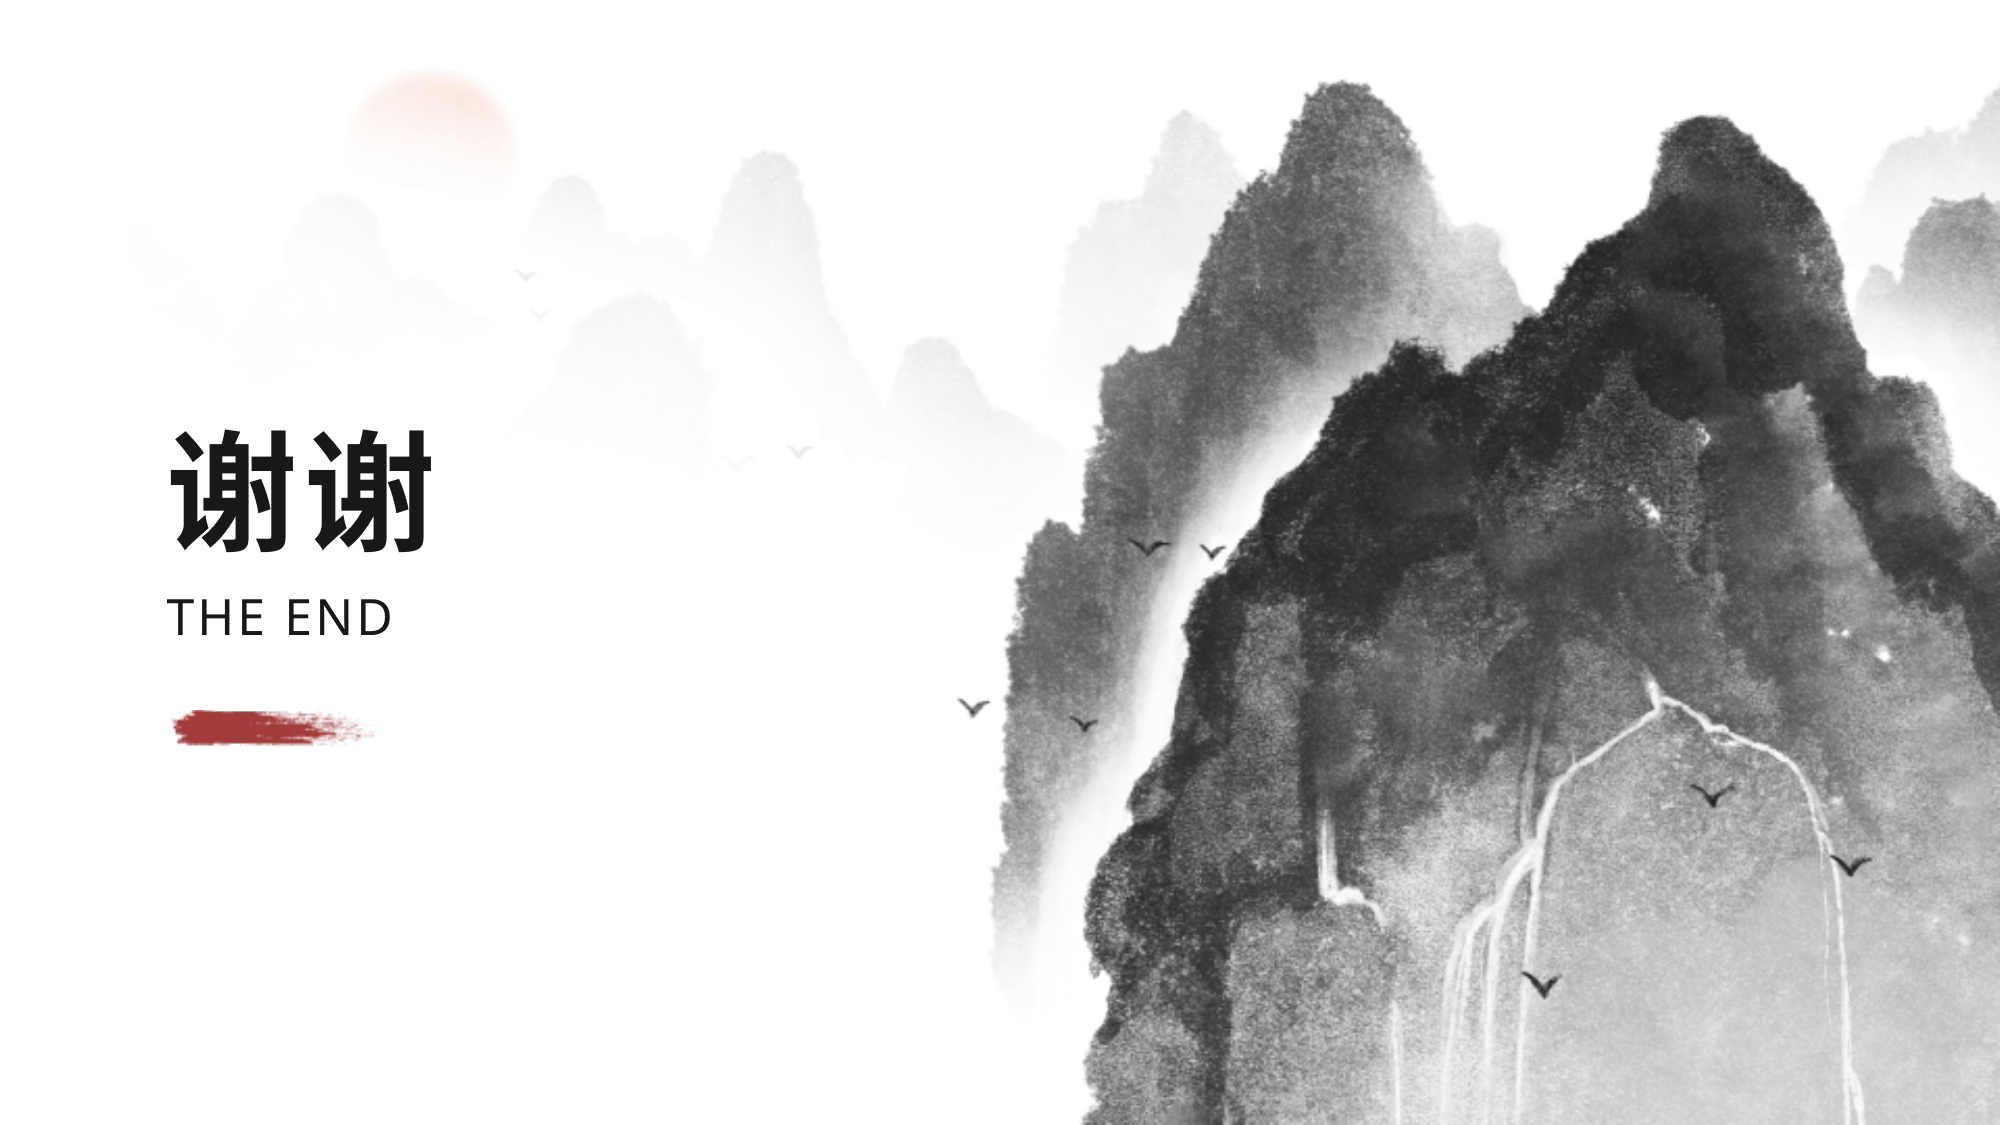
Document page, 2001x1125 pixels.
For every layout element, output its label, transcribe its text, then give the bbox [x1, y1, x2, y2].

picture [0, 0, 2000, 1125]
title 谢谢 [166, 404, 1094, 571]
subtitle THE END [166, 570, 1073, 646]
